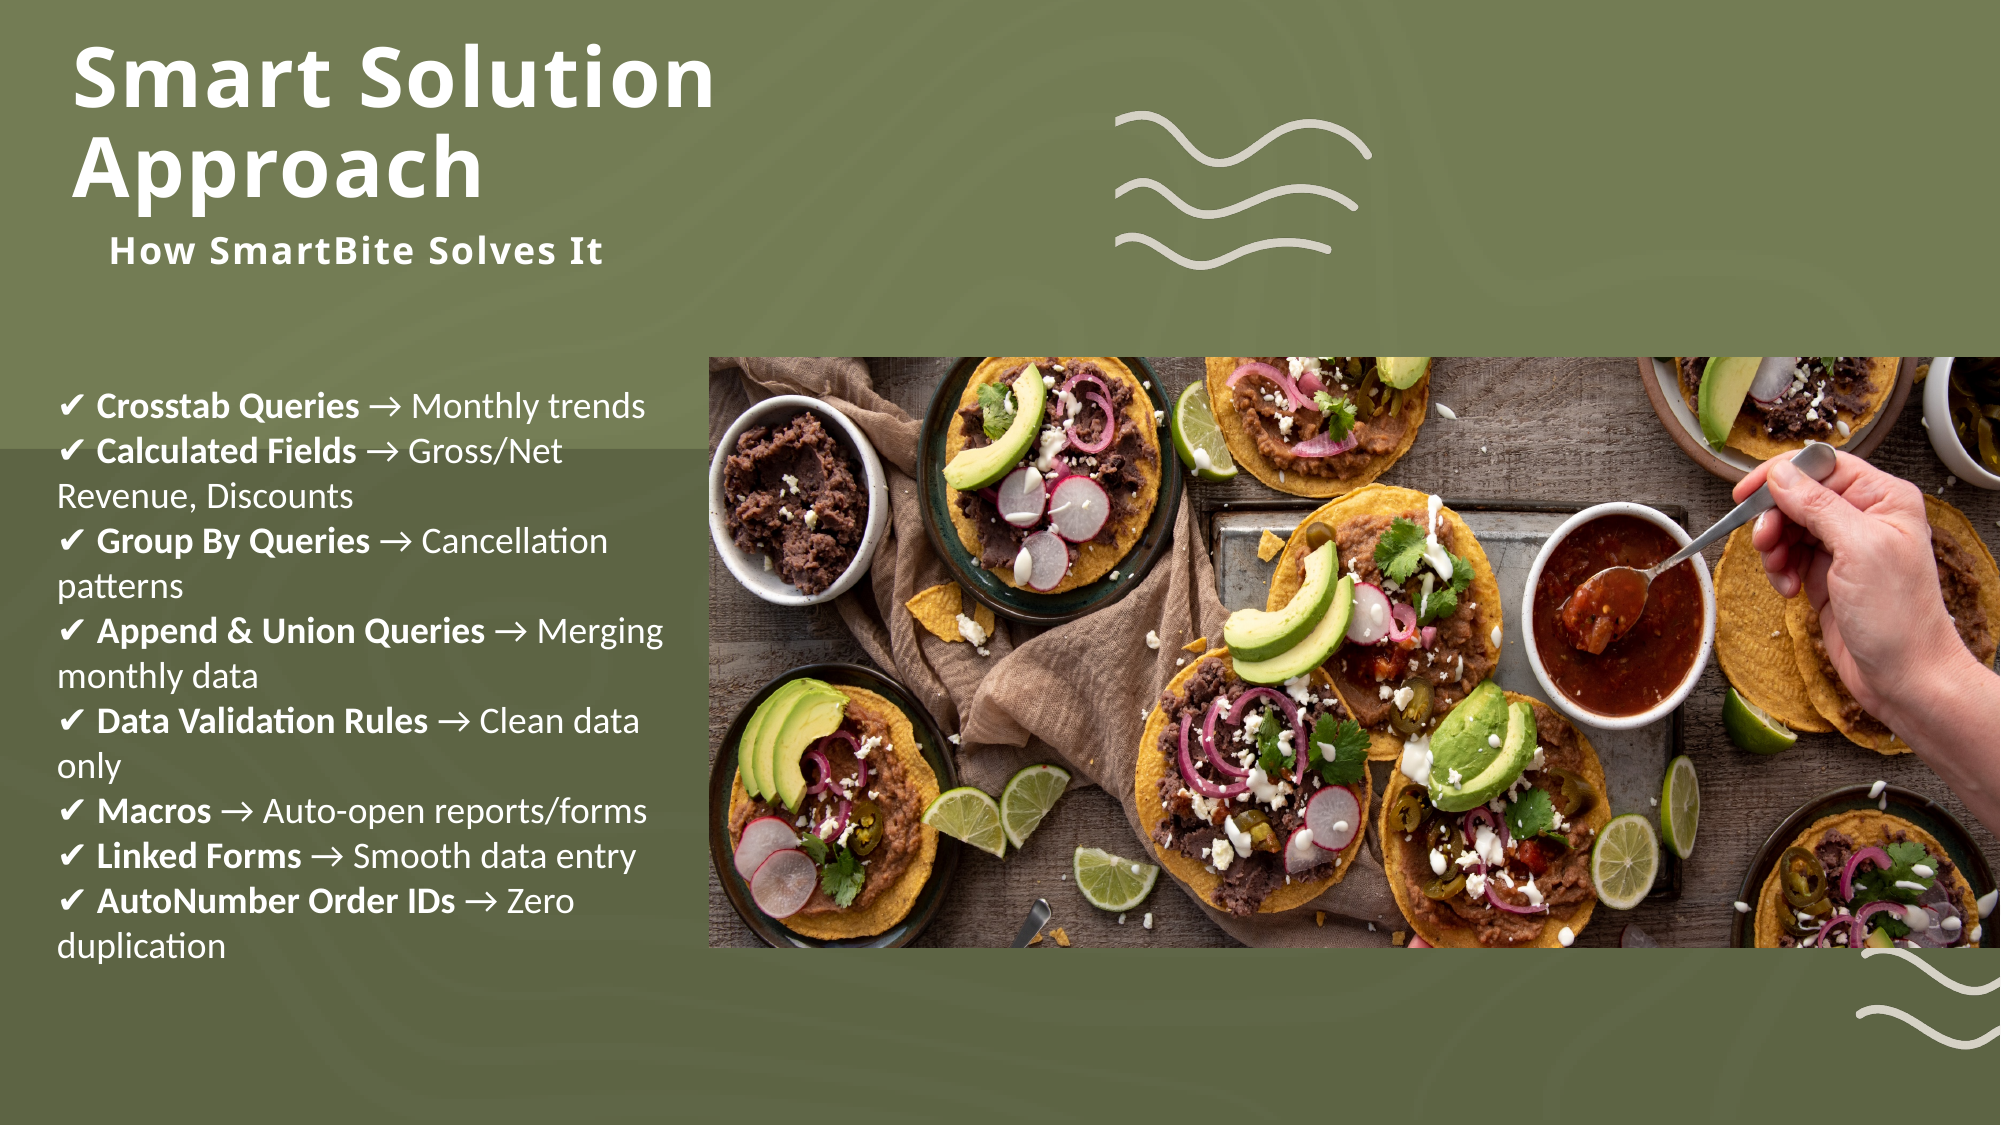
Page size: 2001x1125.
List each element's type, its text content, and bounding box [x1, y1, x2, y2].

text_box ✔️ Crosstab Queries → Monthly trends ✔️ Calculated Fields → Gross/Net Revenue, Discounts ✔️ Group By Queries → Cancellation patterns ✔️ Append & Union Queries → Merging monthly data ✔️ Data Validation Rules → Clean data only ✔️ Macros → Auto-open reports/forms ✔️ Linked Forms → Smooth data entry ✔️ AutoNumber Order IDs → Zero duplication [42, 374, 709, 1019]
text_box Smart Solution Approach [72, 27, 1102, 331]
picture [1115, 48, 1388, 323]
picture [708, 356, 2001, 1076]
